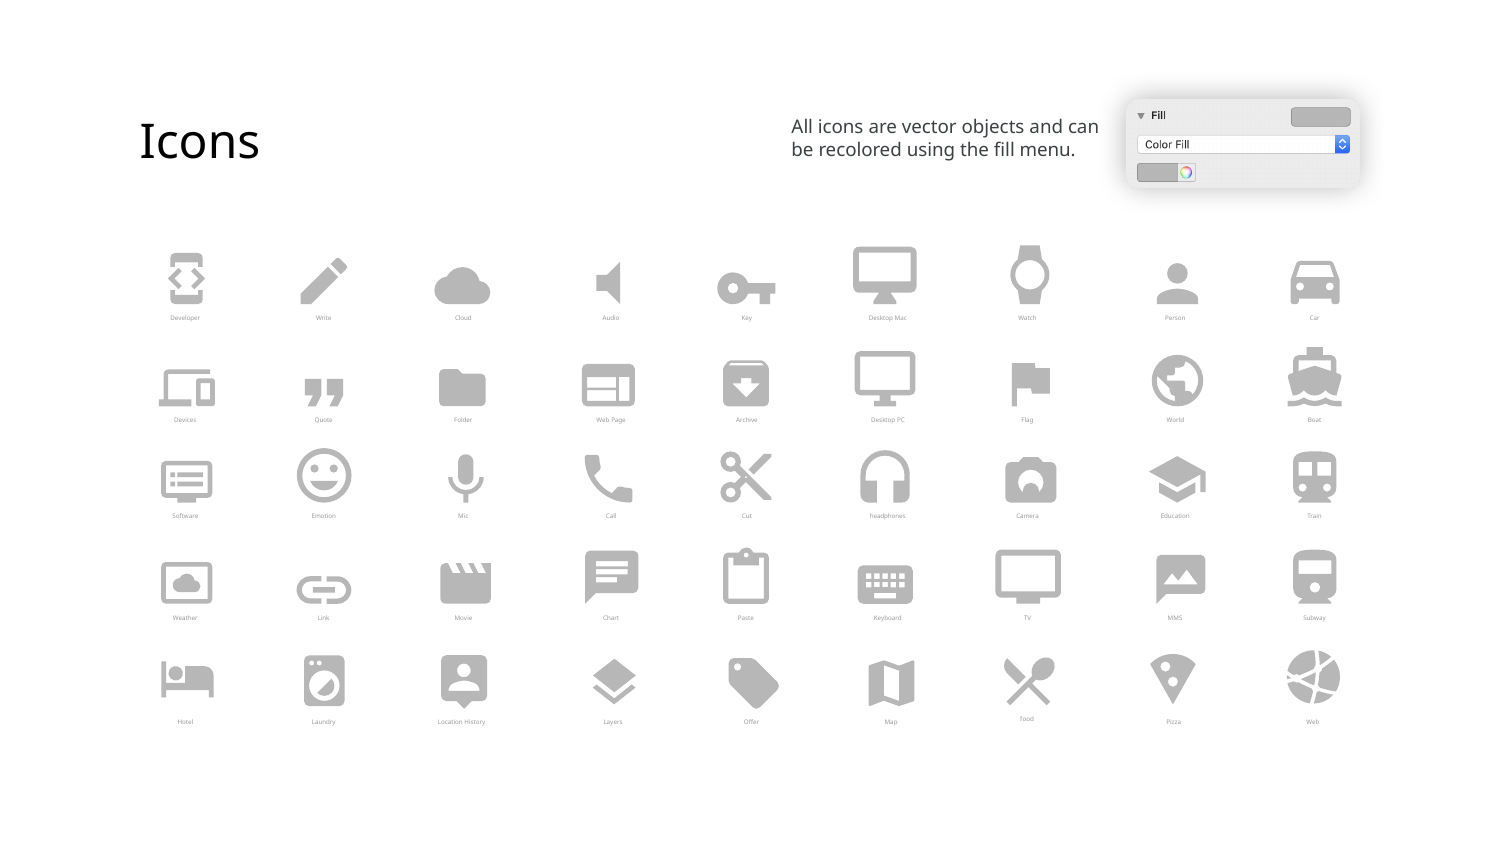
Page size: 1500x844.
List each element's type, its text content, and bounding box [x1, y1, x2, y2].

text_box [161, 661, 214, 698]
text_box Desktop PC [831, 411, 945, 442]
text_box [1293, 451, 1337, 503]
text_box Emotion [267, 508, 381, 539]
text_box [581, 363, 635, 407]
text_box Car [1258, 309, 1371, 340]
text_box Flag [971, 411, 1084, 442]
text_box Icons [139, 108, 764, 168]
text_box [330, 257, 348, 275]
text_box Folder [406, 411, 520, 442]
text_box [1151, 354, 1204, 407]
text_box Train [1258, 508, 1371, 539]
text_box [296, 448, 352, 503]
text_box [439, 369, 486, 407]
text_box Keyboard [831, 609, 945, 640]
text_box Movie [406, 609, 520, 640]
text_box [1313, 691, 1334, 704]
text_box Subway [1258, 609, 1371, 640]
text_box [592, 684, 636, 705]
text_box [1148, 456, 1206, 493]
text_box headphones [831, 508, 945, 539]
text_box [304, 655, 345, 707]
text_box [717, 272, 776, 305]
text_box [1005, 457, 1057, 503]
text_box [1159, 482, 1196, 503]
text_box [585, 550, 639, 604]
text_box Person [1118, 309, 1232, 340]
text_box Link [267, 609, 381, 640]
text_box [584, 454, 633, 503]
text_box Weather [128, 609, 242, 640]
text_box [723, 360, 769, 407]
text_box [1287, 397, 1342, 407]
text_box [448, 477, 484, 503]
text_box [434, 267, 491, 305]
text_box [723, 547, 769, 604]
text_box [1156, 288, 1199, 305]
text_box Layers [556, 713, 670, 744]
text_box [326, 576, 352, 604]
text_box Education [1118, 508, 1232, 539]
text_box Web Page [554, 411, 668, 442]
text_box Key [690, 309, 804, 340]
text_box Location History [384, 713, 539, 744]
text_box Mic [406, 508, 520, 539]
text_box Offer [695, 713, 808, 744]
text_box [1156, 554, 1206, 604]
text_box [161, 562, 213, 604]
text_box [592, 658, 636, 693]
text_box All icons are vector objects and can be recolored using the fill menu. [791, 115, 1109, 172]
text_box [853, 246, 917, 305]
text_box [860, 450, 910, 503]
text_box [312, 587, 335, 593]
text_box Call [554, 508, 668, 539]
text_box Map [834, 713, 948, 744]
text_box [440, 563, 491, 604]
text_box [1004, 658, 1026, 685]
text_box Pizza [1106, 713, 1242, 744]
text_box MMS [1118, 609, 1232, 640]
text_box Watch [971, 309, 1084, 340]
text_box [1290, 260, 1340, 305]
text_box Software [128, 508, 242, 539]
text_box Write [267, 309, 381, 340]
text_box [1022, 482, 1040, 494]
text_box Audio [554, 309, 668, 340]
text_box [458, 454, 474, 485]
text_box [1293, 549, 1337, 604]
text_box Cloud [406, 309, 520, 340]
text_box [1318, 650, 1332, 665]
text_box [300, 266, 339, 305]
text_box Camera [971, 508, 1084, 539]
text_box [296, 576, 322, 604]
text_box [1318, 659, 1340, 692]
text_box [191, 267, 206, 290]
text_box [1011, 363, 1050, 407]
text_box [441, 655, 488, 709]
text_box [326, 378, 344, 407]
text_box [1287, 650, 1316, 676]
text_box Archive [690, 411, 804, 442]
text_box [304, 378, 322, 407]
text_box [158, 369, 211, 407]
text_box Paste [677, 609, 814, 640]
text_box [1006, 657, 1055, 706]
text_box [857, 565, 913, 604]
text_box [196, 378, 215, 407]
text_box World [1118, 411, 1232, 442]
text_box [868, 660, 915, 707]
text_box [170, 252, 203, 267]
text_box Boat [1258, 411, 1371, 442]
text_box Developer [128, 309, 242, 340]
text_box [170, 290, 203, 305]
text_box Cut [690, 508, 804, 539]
text_box Desktop Mac [831, 309, 945, 340]
text_box Hotel [128, 713, 242, 744]
text_box food [970, 710, 1084, 741]
text_box [1287, 681, 1313, 704]
text_box [1167, 263, 1188, 284]
text_box [720, 451, 772, 503]
text_box [1010, 245, 1050, 305]
text_box [1287, 347, 1342, 396]
text_box Chart [554, 609, 668, 640]
text_box Web [1256, 713, 1370, 744]
text_box Devices [128, 411, 242, 442]
text_box Laundry [267, 713, 381, 744]
text_box TV [971, 609, 1084, 640]
text_box [1300, 672, 1316, 686]
picture [1126, 99, 1360, 188]
text_box [161, 460, 213, 503]
text_box [728, 658, 779, 709]
text_box [854, 351, 916, 407]
text_box [596, 261, 621, 305]
text_box [167, 267, 182, 290]
text_box [995, 549, 1061, 604]
text_box Quote [267, 411, 381, 442]
text_box [1150, 653, 1196, 705]
